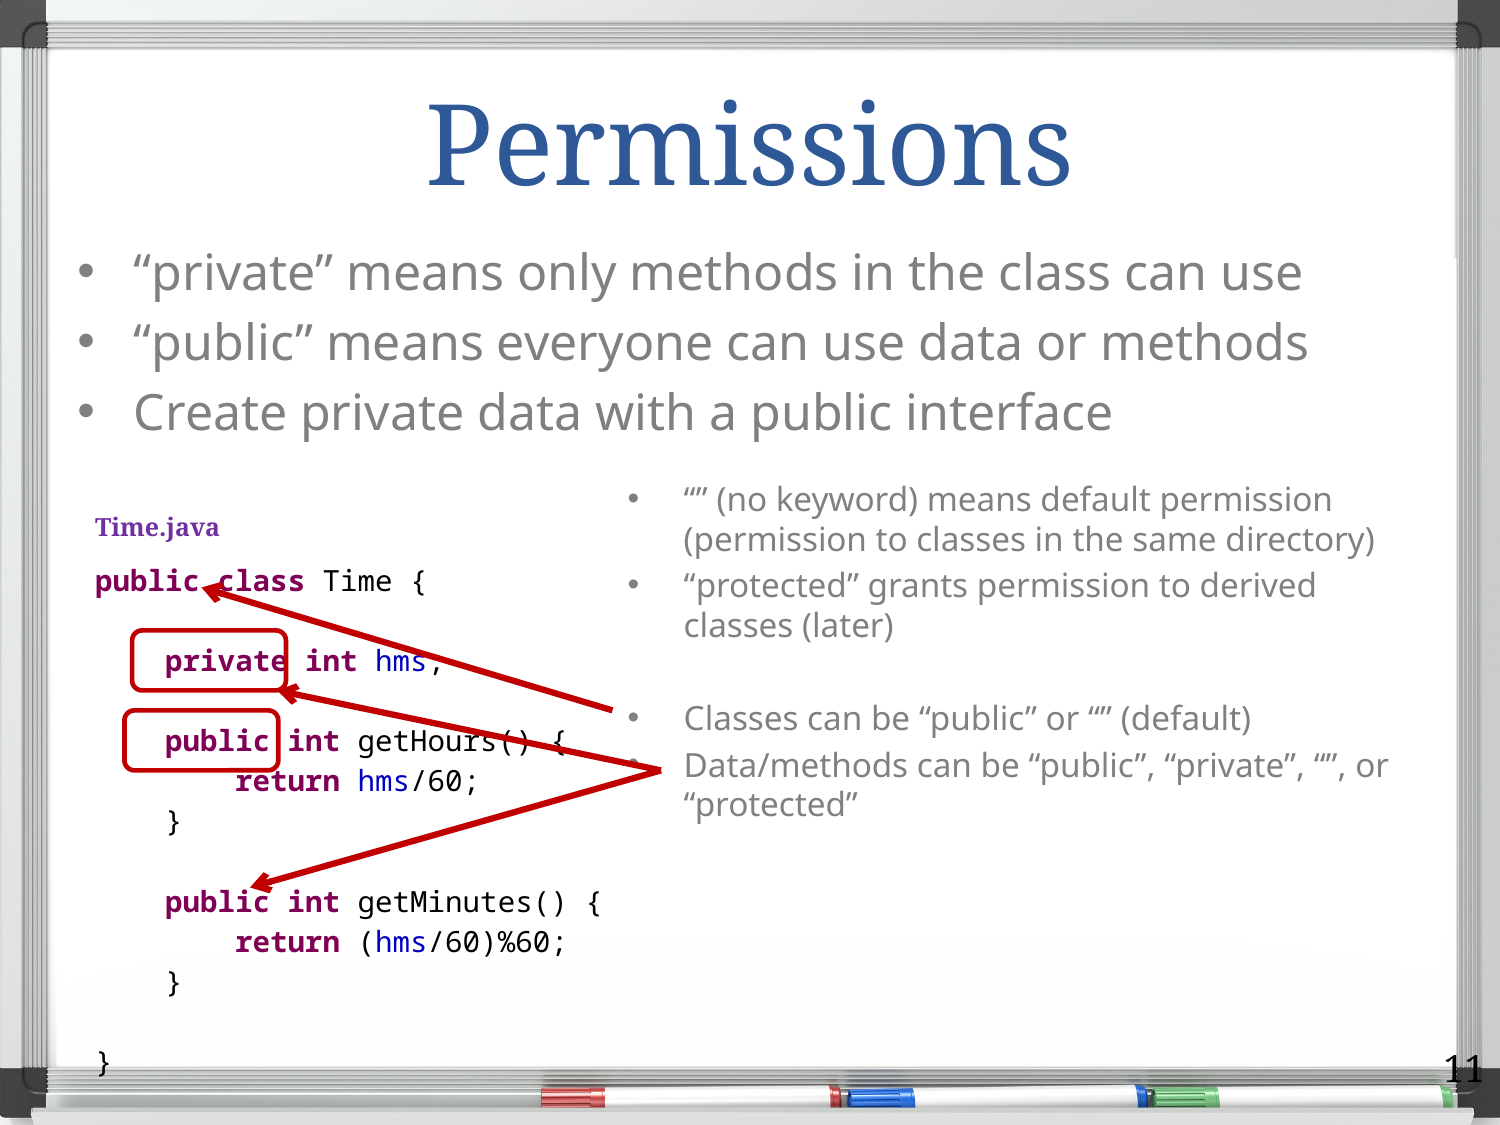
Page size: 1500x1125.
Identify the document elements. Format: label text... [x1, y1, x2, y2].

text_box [201, 587, 613, 711]
text_box [129, 628, 196, 693]
title Permissions [24, 53, 1475, 216]
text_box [249, 770, 662, 888]
list “” (no keyword) means default permission (permission to classes in the same directory) “protected” grants permission to derived classes (later) Classes can be “public” or “” (default) Data/methods can be “public”, “private”, “”, or “protected” [612, 470, 1450, 1038]
text_box public class Time { private int hms; public int getHours() { return hms/60; } public int getMinutes() { return (hms/60)%60; } } [80, 549, 613, 1075]
picture [0, 0, 1500, 1125]
text_box “private” means only methods in the class can use “public” means everyone can use data or methods Create private data with a public interface [62, 233, 1425, 488]
text_box [122, 708, 271, 773]
slide_number 11 [1407, 1037, 1500, 1098]
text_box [276, 690, 662, 771]
text_box Time.java [80, 503, 278, 549]
